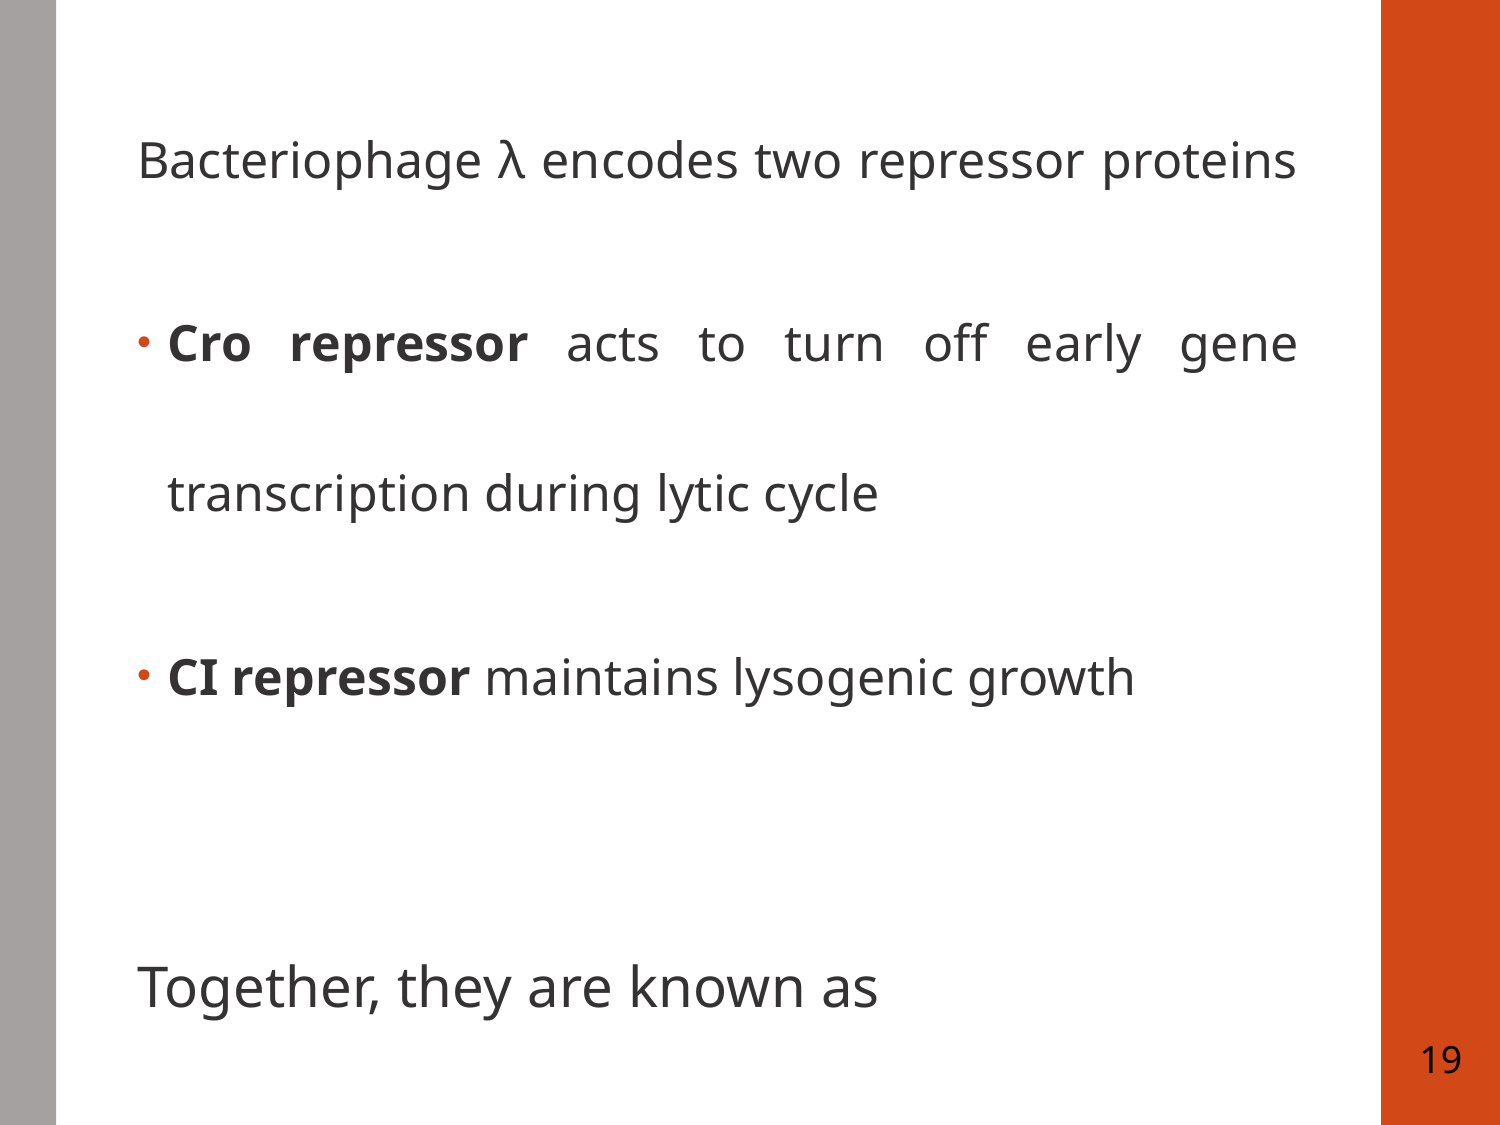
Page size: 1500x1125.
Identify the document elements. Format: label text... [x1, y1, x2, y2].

list Bacteriophage λ encodes two repressor proteins Cro repressor acts to turn off early gene transcription during lytic cycle CI repressor maintains lysogenic growth [122, 30, 1315, 930]
slide_number 19 [1384, 1012, 1498, 1110]
title Together, they are known as HTH (Helix-Turn-Helix) superfamily. [122, 780, 1454, 1125]
